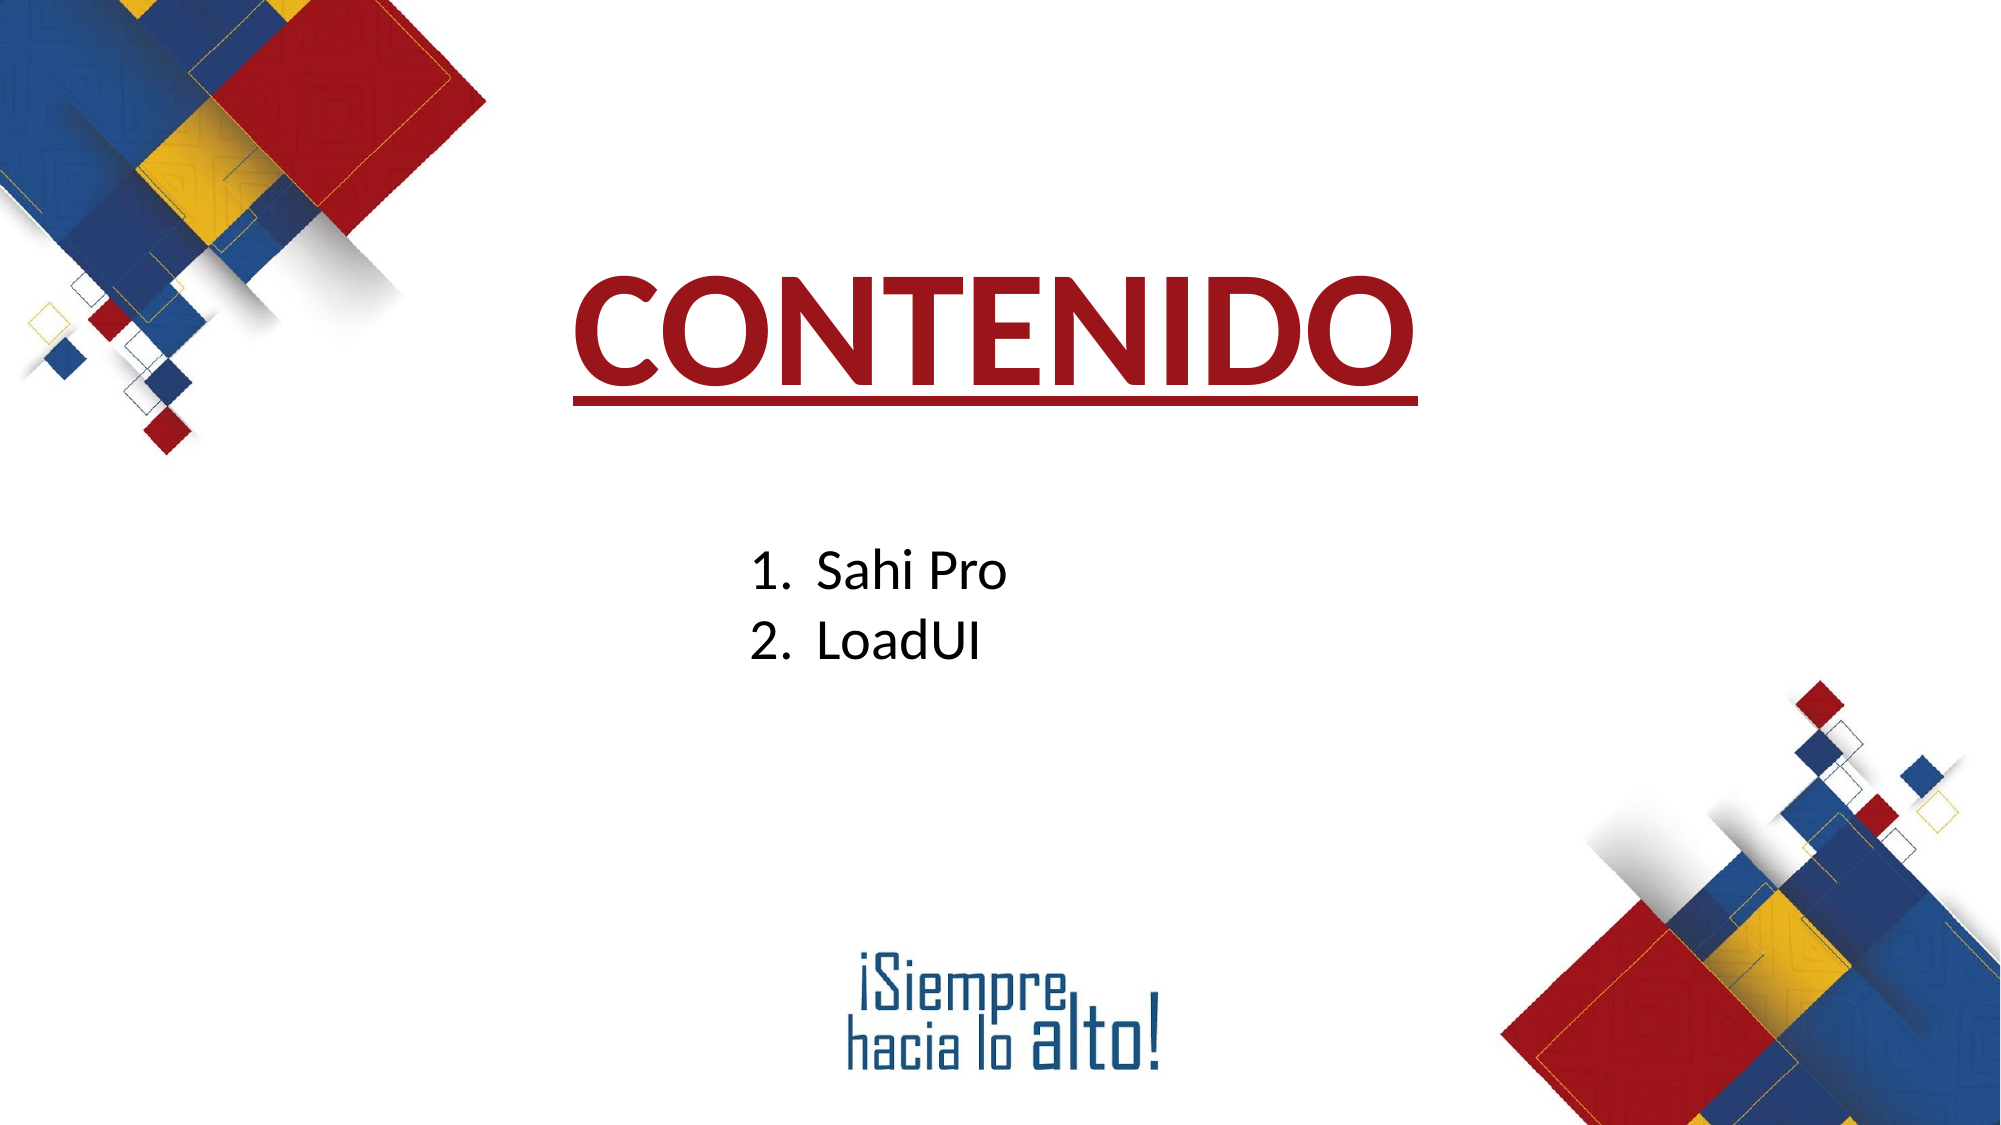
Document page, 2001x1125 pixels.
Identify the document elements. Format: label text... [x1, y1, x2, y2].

text_box Sahi Pro LoadUI [726, 523, 1213, 769]
text_box CONTENIDO [557, 211, 1443, 427]
picture [0, 0, 2001, 1125]
